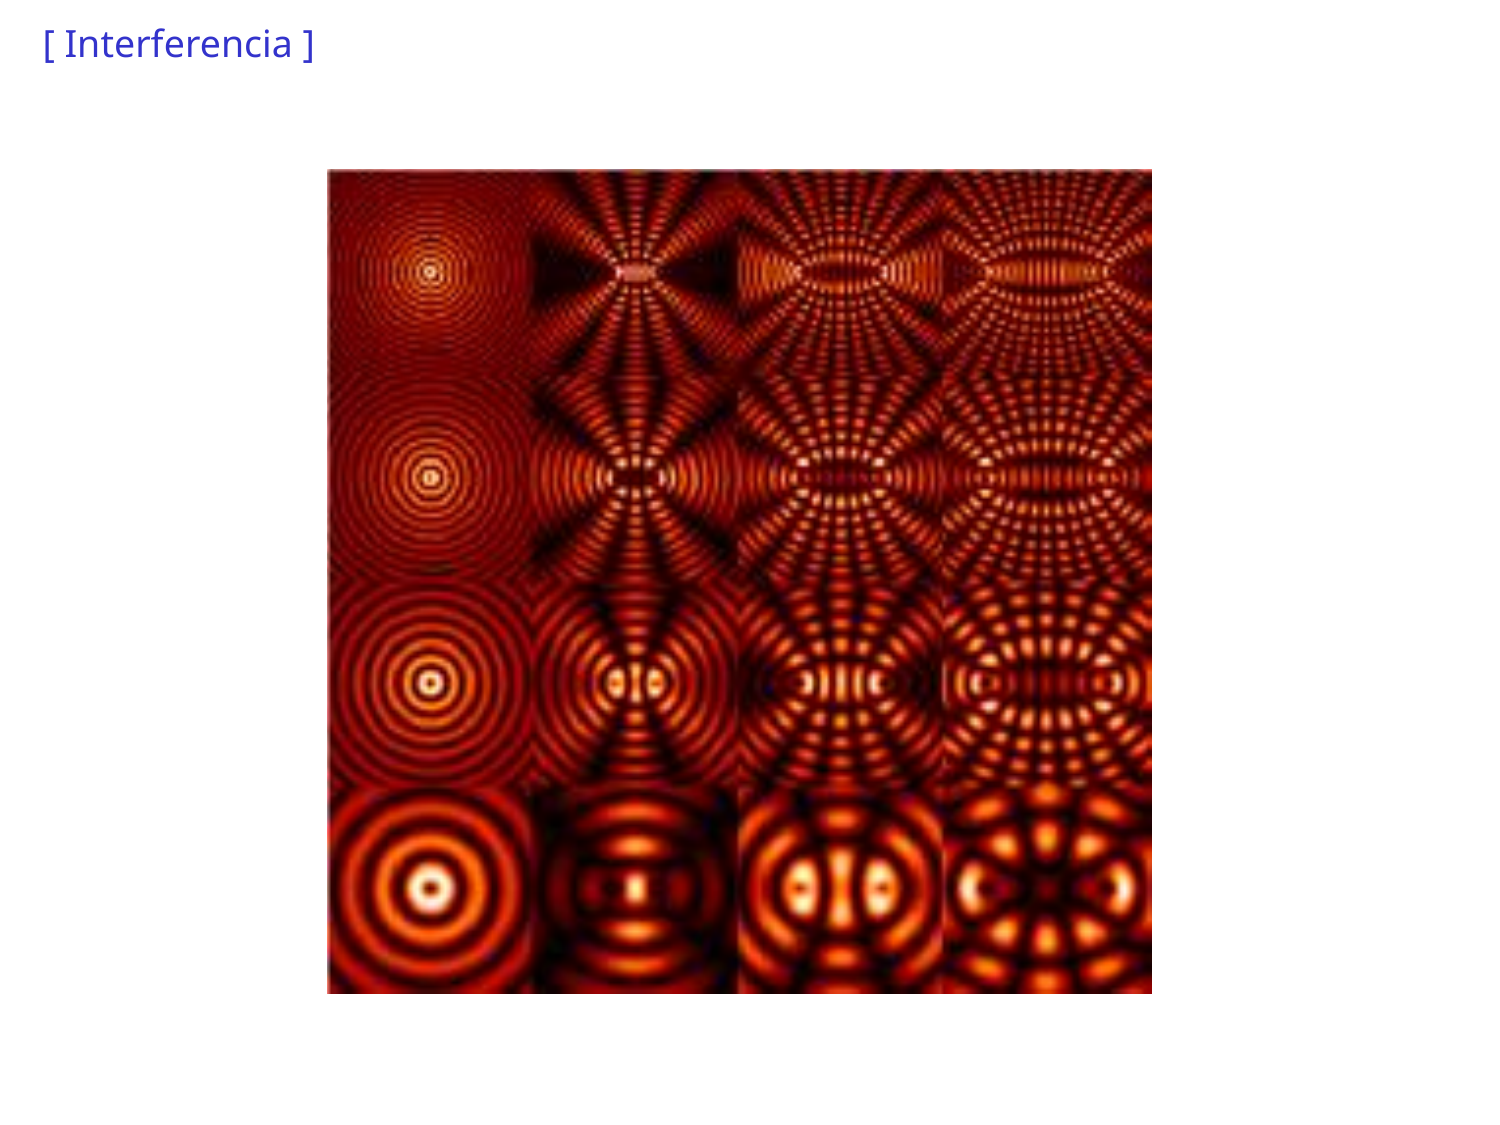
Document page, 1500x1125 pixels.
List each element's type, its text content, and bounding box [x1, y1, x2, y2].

picture [327, 168, 1152, 994]
text_box [ Interferencia ] [27, 12, 330, 73]
